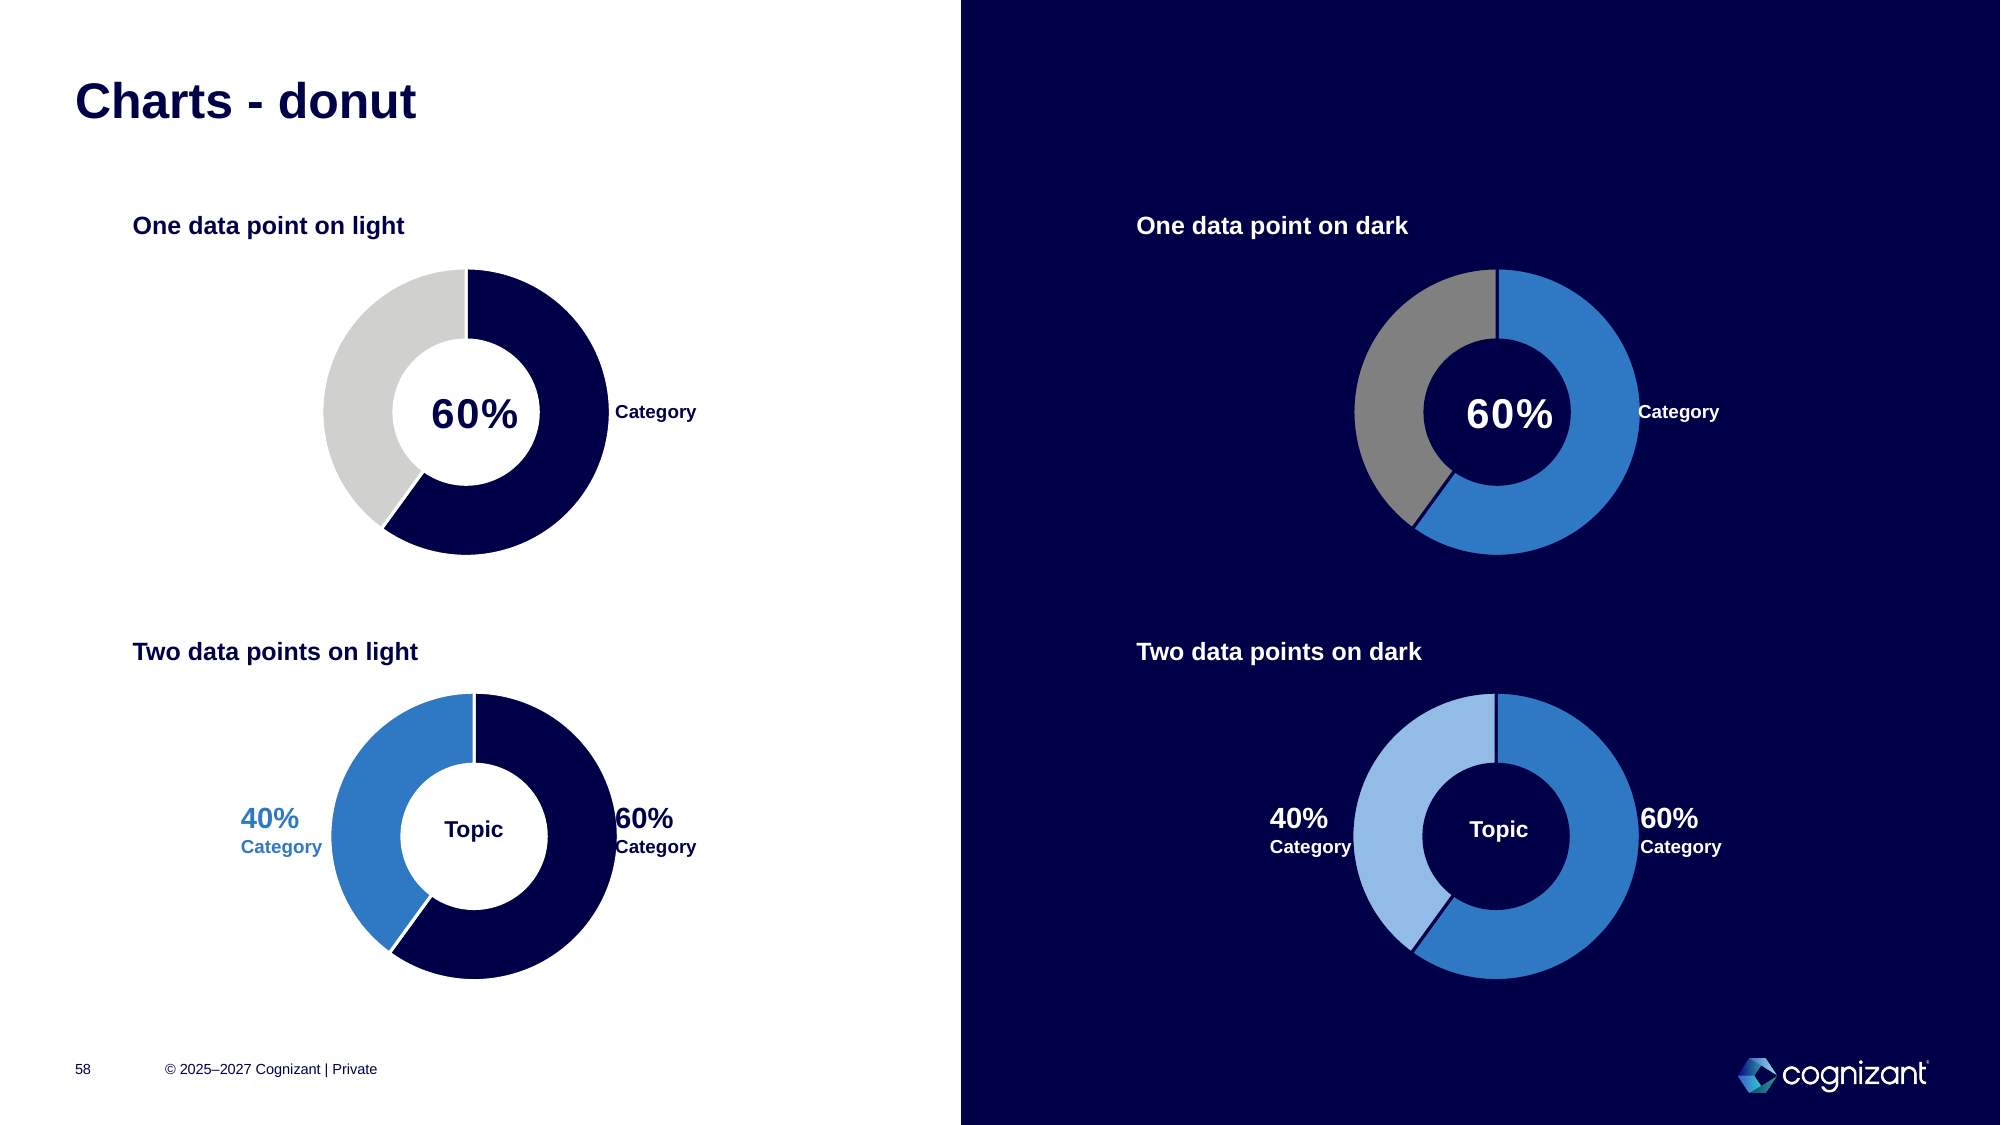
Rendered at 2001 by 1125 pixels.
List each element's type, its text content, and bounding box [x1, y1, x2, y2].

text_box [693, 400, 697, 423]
text_box 40% Category [240, 799, 248, 858]
chart [1271, 261, 1724, 563]
title Charts - donut [75, 75, 1925, 130]
chart [248, 685, 701, 988]
text_box One data point on light [132, 209, 520, 240]
chart [240, 261, 693, 563]
text_box [959, 0, 2000, 1125]
text_box Two data points on light [132, 635, 520, 666]
chart [1270, 685, 1723, 988]
text_box One data point on dark [1136, 209, 1524, 240]
text_box Two data points on dark [1136, 635, 1524, 666]
slide_number 58 [75, 1050, 135, 1088]
footer © 2025–2027 Cognizant | Private [165, 1050, 390, 1088]
picture [1736, 1058, 1930, 1093]
